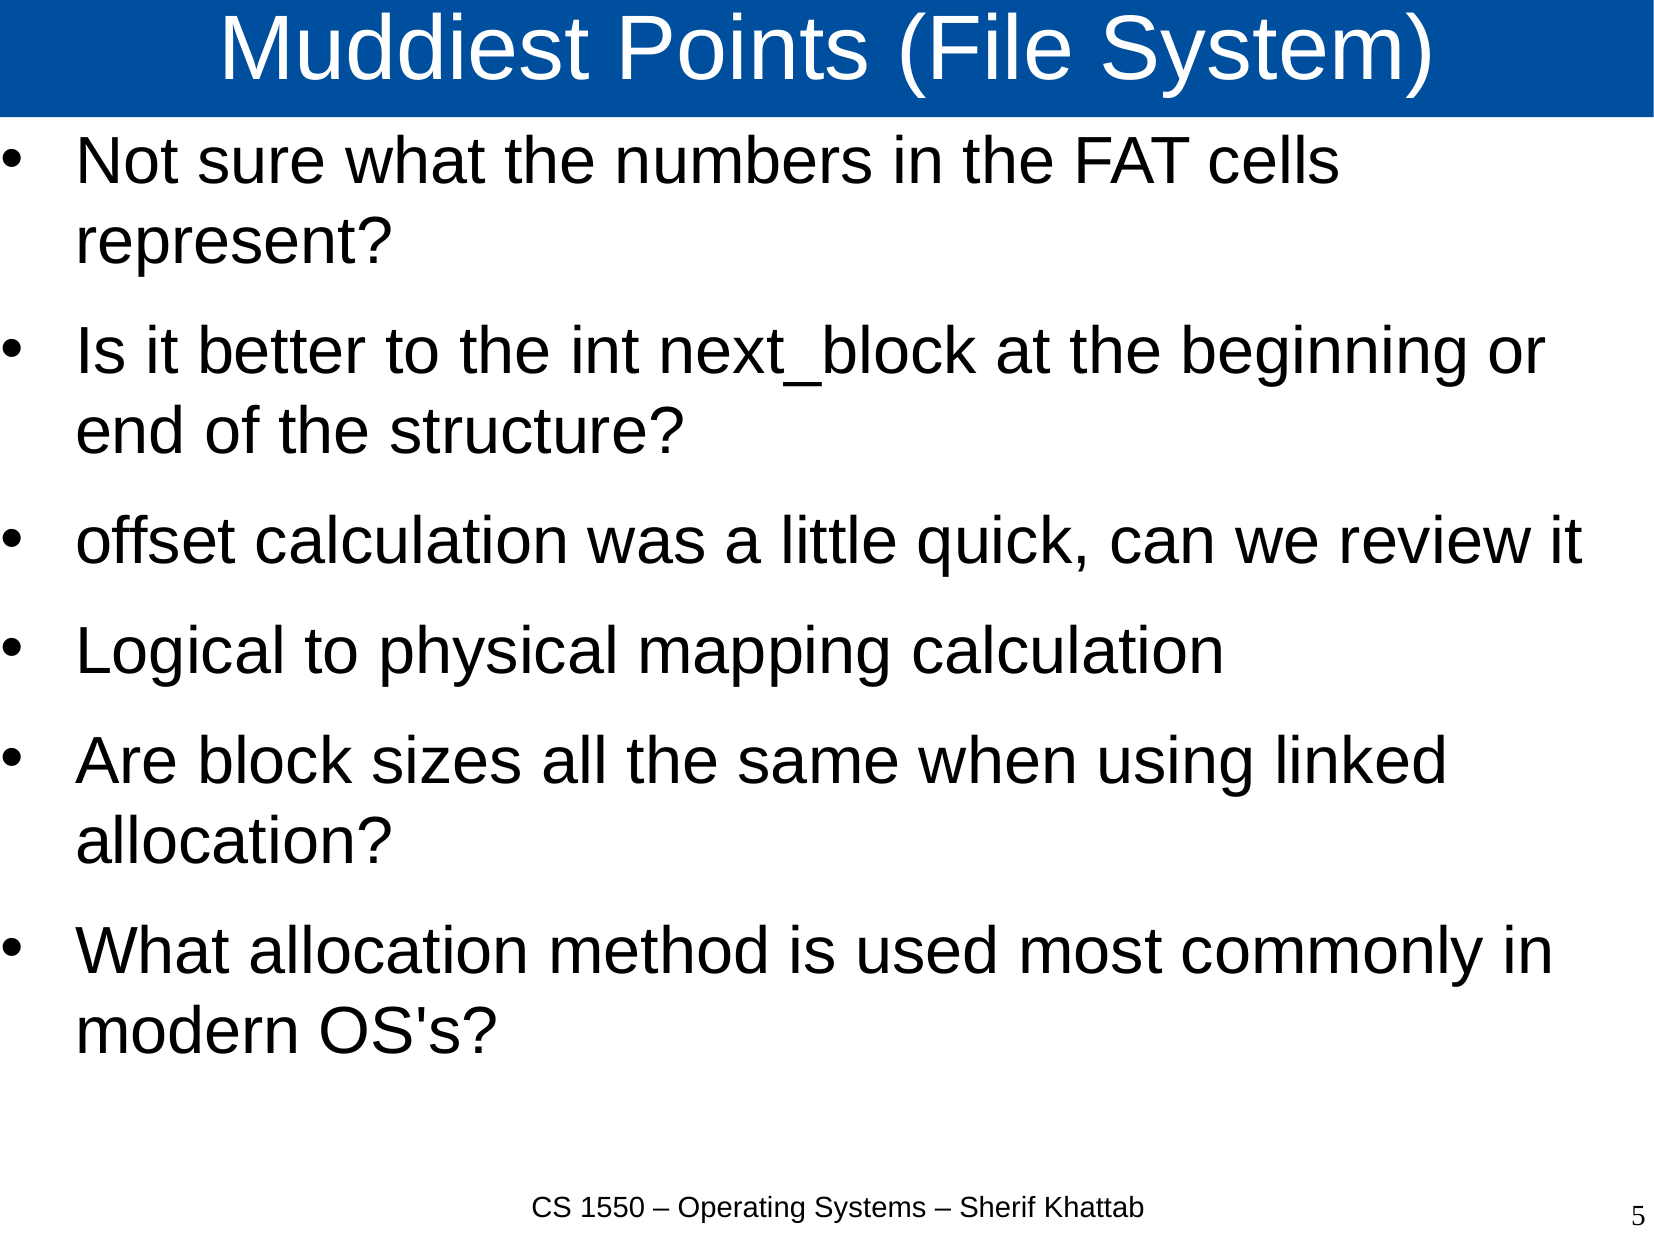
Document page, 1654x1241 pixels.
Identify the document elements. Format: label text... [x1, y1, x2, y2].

title Muddiest Points (File System) [0, 0, 1654, 117]
list Not sure what the numbers in the FAT cells represent? Is it better to the int next_block at the beginning or end of the structure? offset calculation was a little quick, can we review it Logical to physical mapping calculation Are block sizes all the same when using linked allocation? What allocation method is used most commonly in modern OS's? [0, 117, 1654, 1195]
slide_number 5 [1265, 1198, 1647, 1241]
footer CS 1550 – Operating Systems – Sherif Khattab [460, 1190, 1217, 1241]
